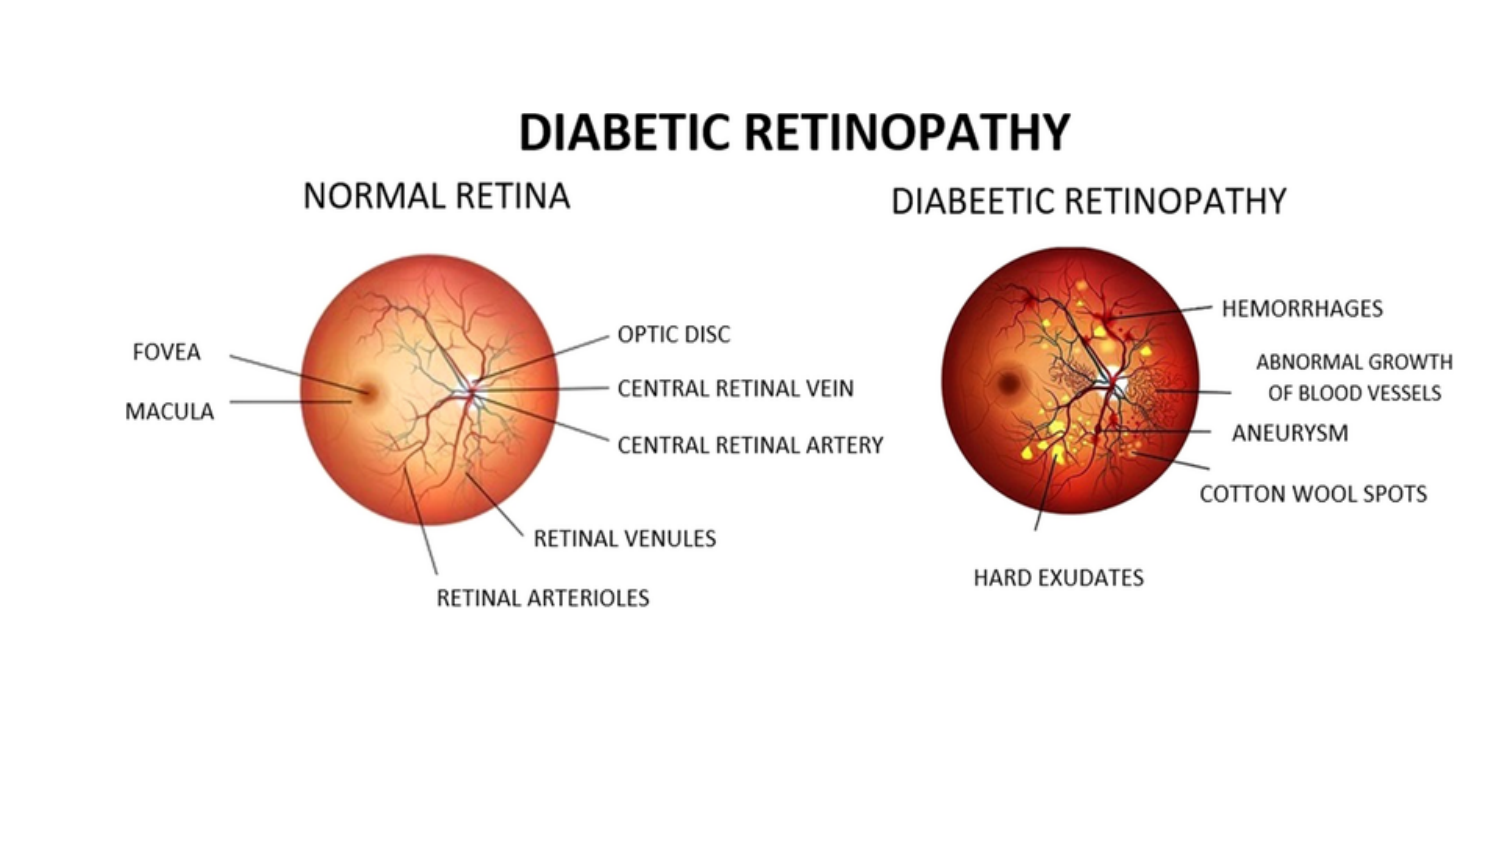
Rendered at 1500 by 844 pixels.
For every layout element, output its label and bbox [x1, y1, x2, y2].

picture [125, 112, 1455, 609]
